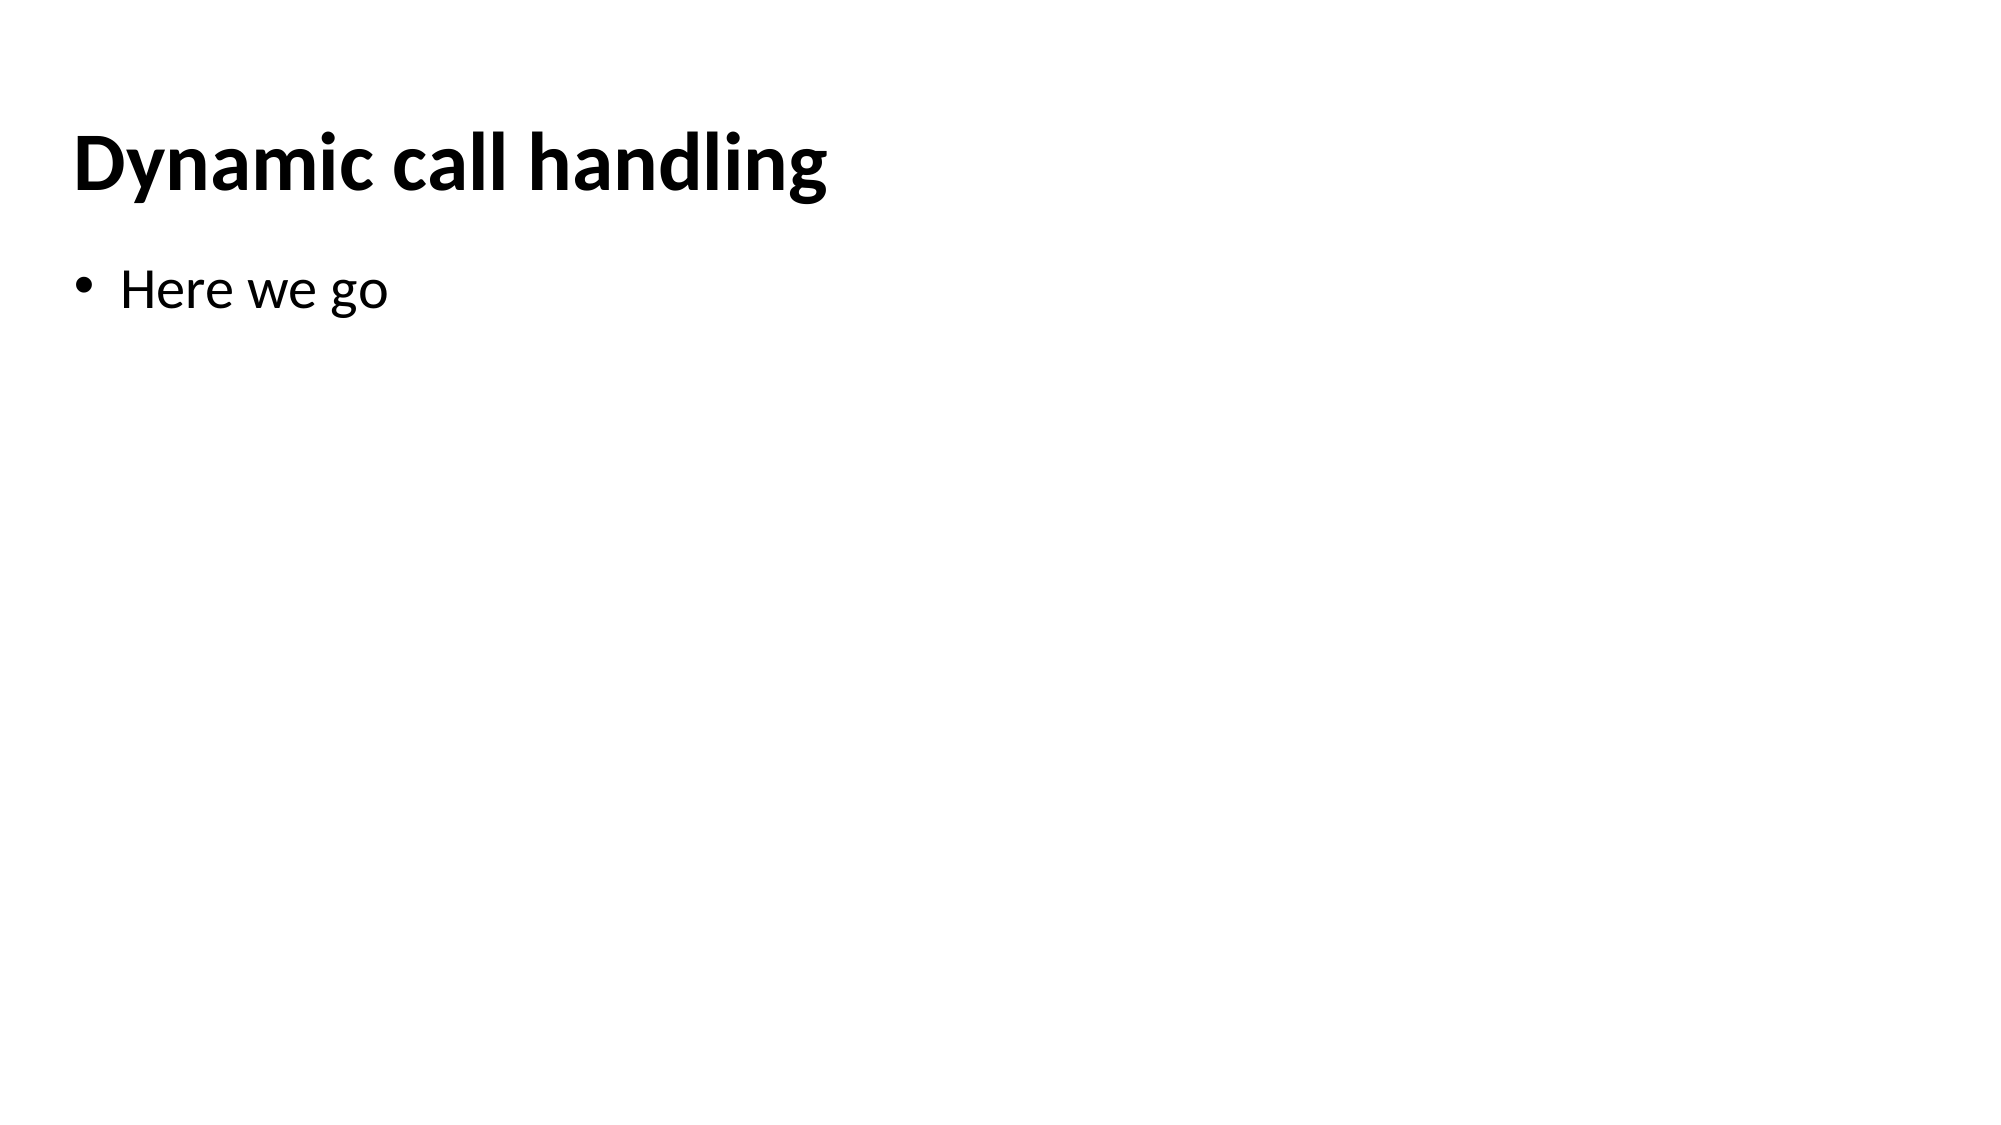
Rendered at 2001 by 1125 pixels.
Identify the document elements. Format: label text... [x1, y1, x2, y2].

text_box Dynamic call handling [0, 0, 2000, 215]
text_box Here we go [0, 242, 2000, 327]
